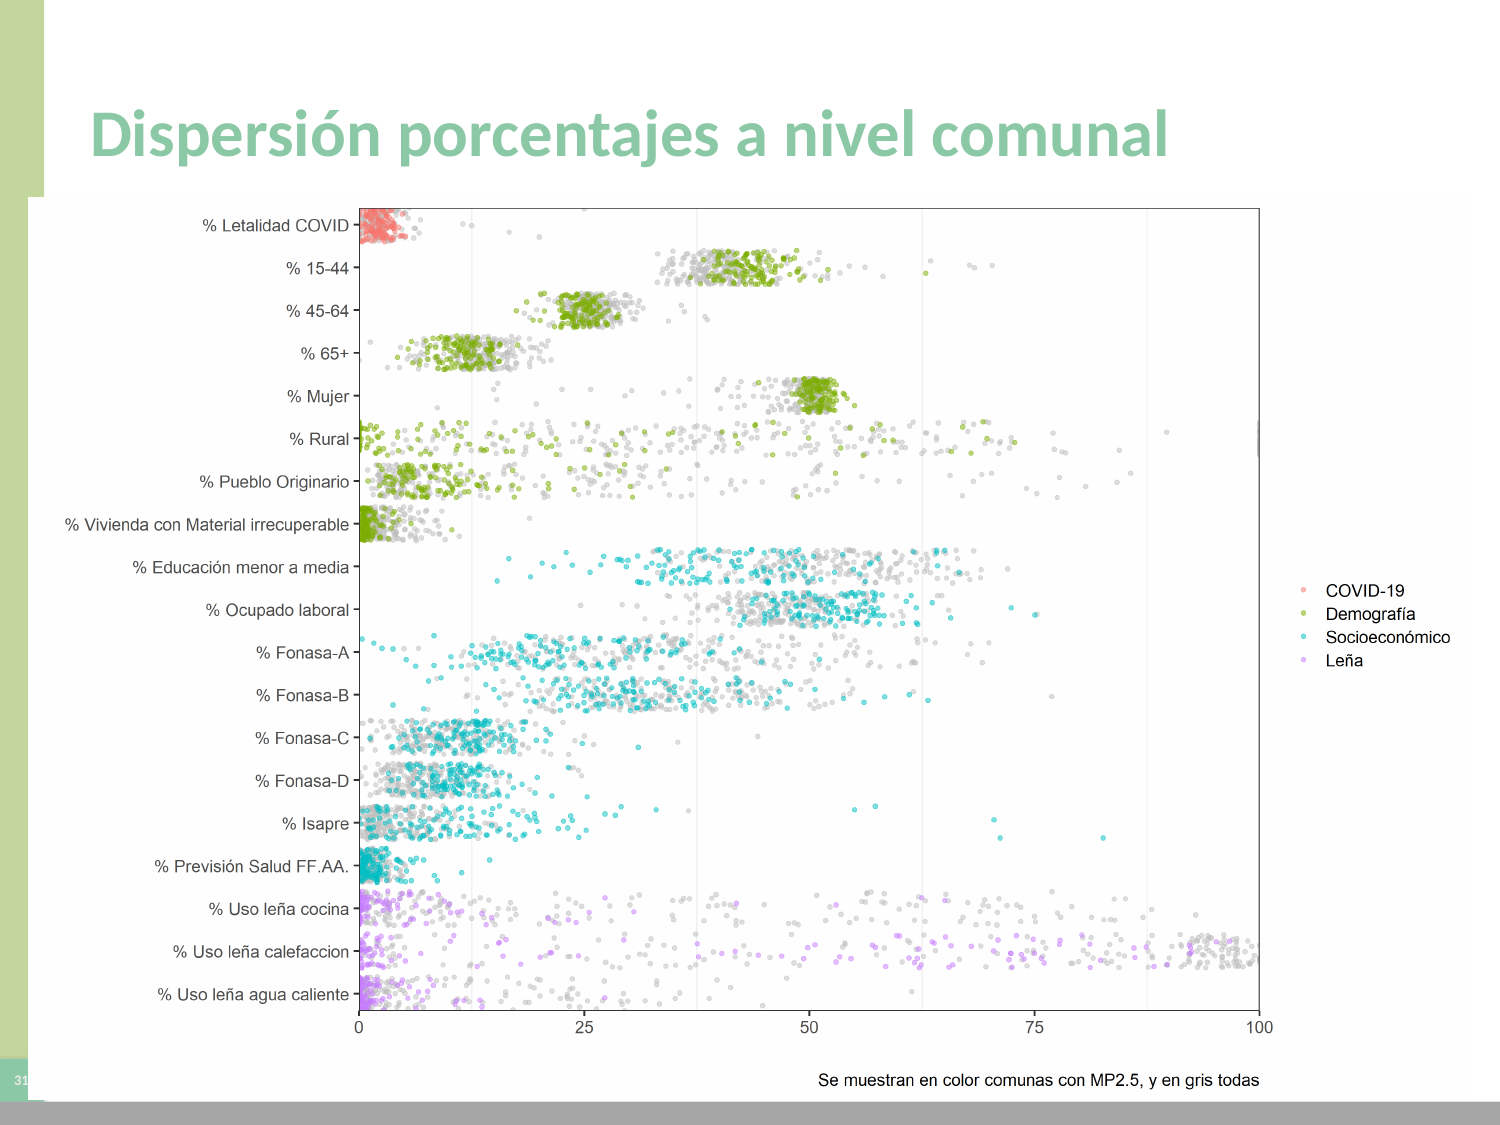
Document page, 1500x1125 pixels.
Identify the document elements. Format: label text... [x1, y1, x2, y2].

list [28, 197, 1472, 1100]
title Dispersión porcentajes a nivel comunal [75, 45, 1425, 194]
